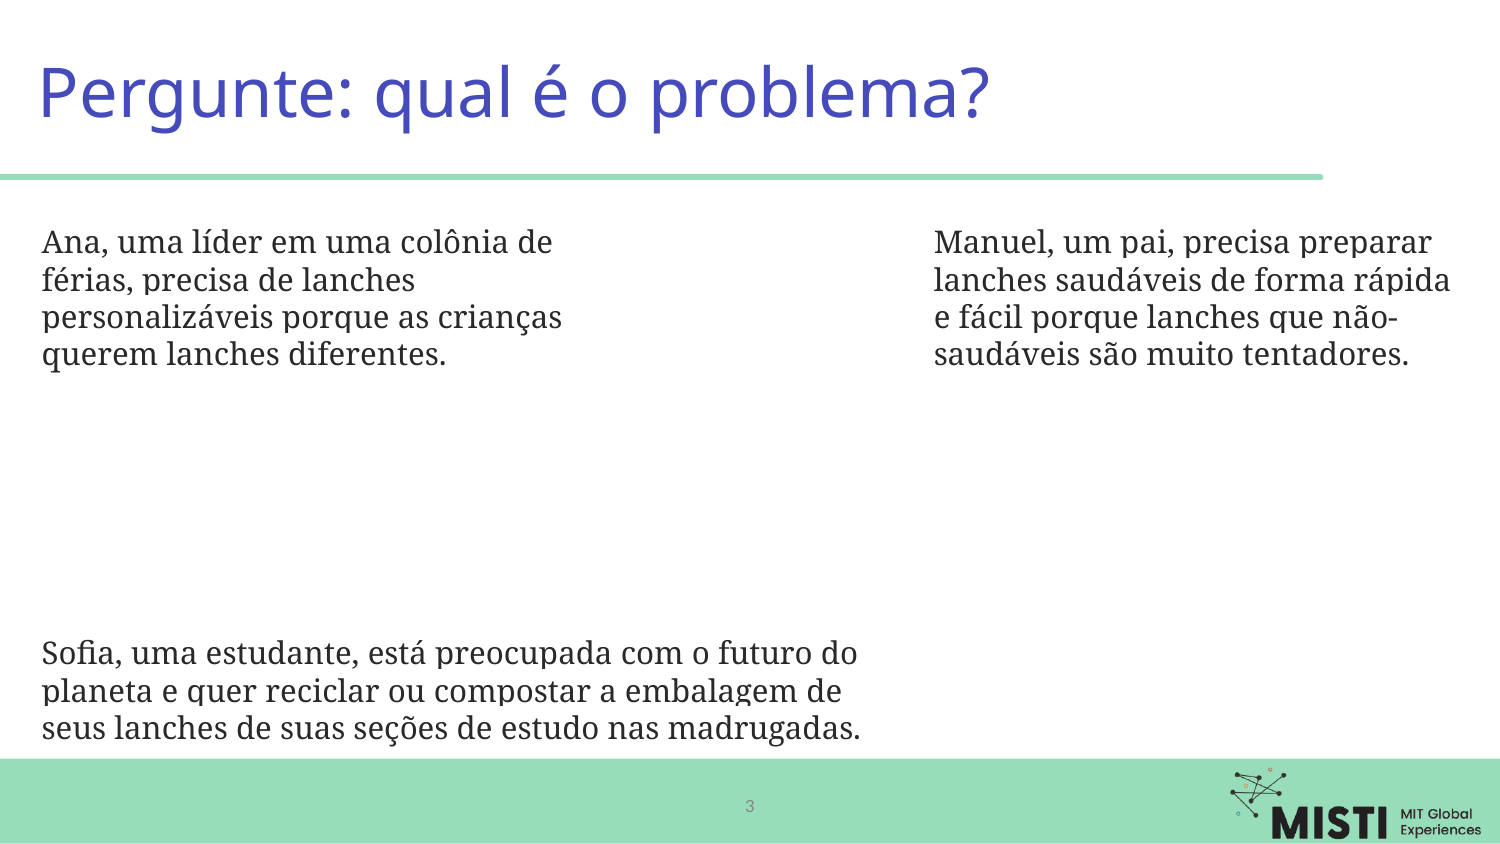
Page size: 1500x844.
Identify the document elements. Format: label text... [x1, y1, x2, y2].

slide_number 3 [581, 782, 919, 827]
title Pergunte: qual é o problema? [26, 14, 1321, 174]
picture [1215, 758, 1500, 844]
text_box Manuel, um pai, precisa preparar lanches saudáveis de forma rápida e fácil porque lanches que não-saudáveis são muito tentadores. [918, 207, 1481, 388]
text_box Sofia, uma estudante, está preocupada com o futuro do planeta e quer reciclar ou compostar a embalagem de seus lanches de suas seções de estudo nas madrugadas. [26, 618, 919, 761]
text_box [0, 758, 1213, 844]
text_box Ana, uma líder em uma colônia de férias, precisa de lanches personalizáveis porque as crianças querem lanches diferentes. [26, 207, 589, 388]
